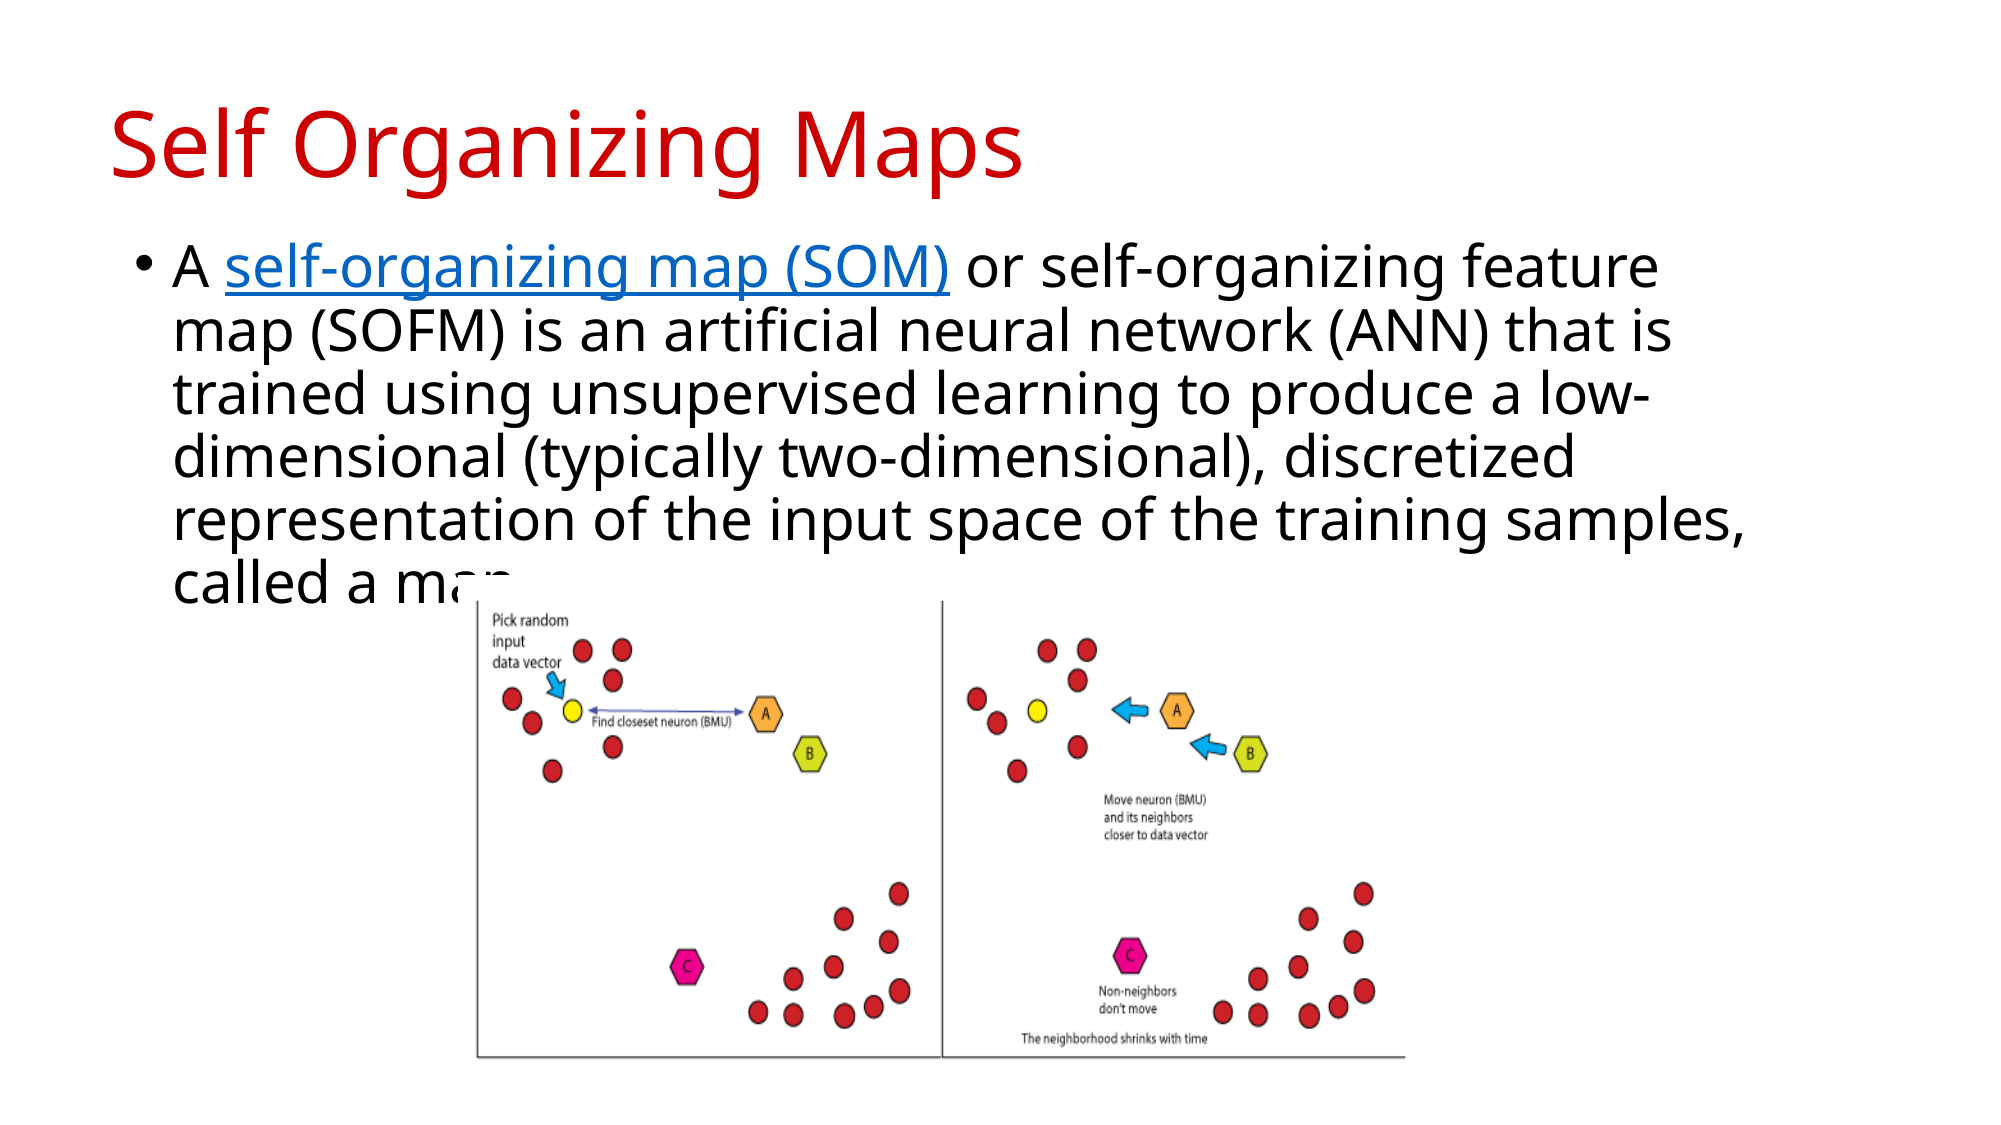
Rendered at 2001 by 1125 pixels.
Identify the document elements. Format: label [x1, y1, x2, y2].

title [94, 39, 1820, 257]
list [119, 222, 1794, 966]
picture [458, 575, 1425, 1084]
